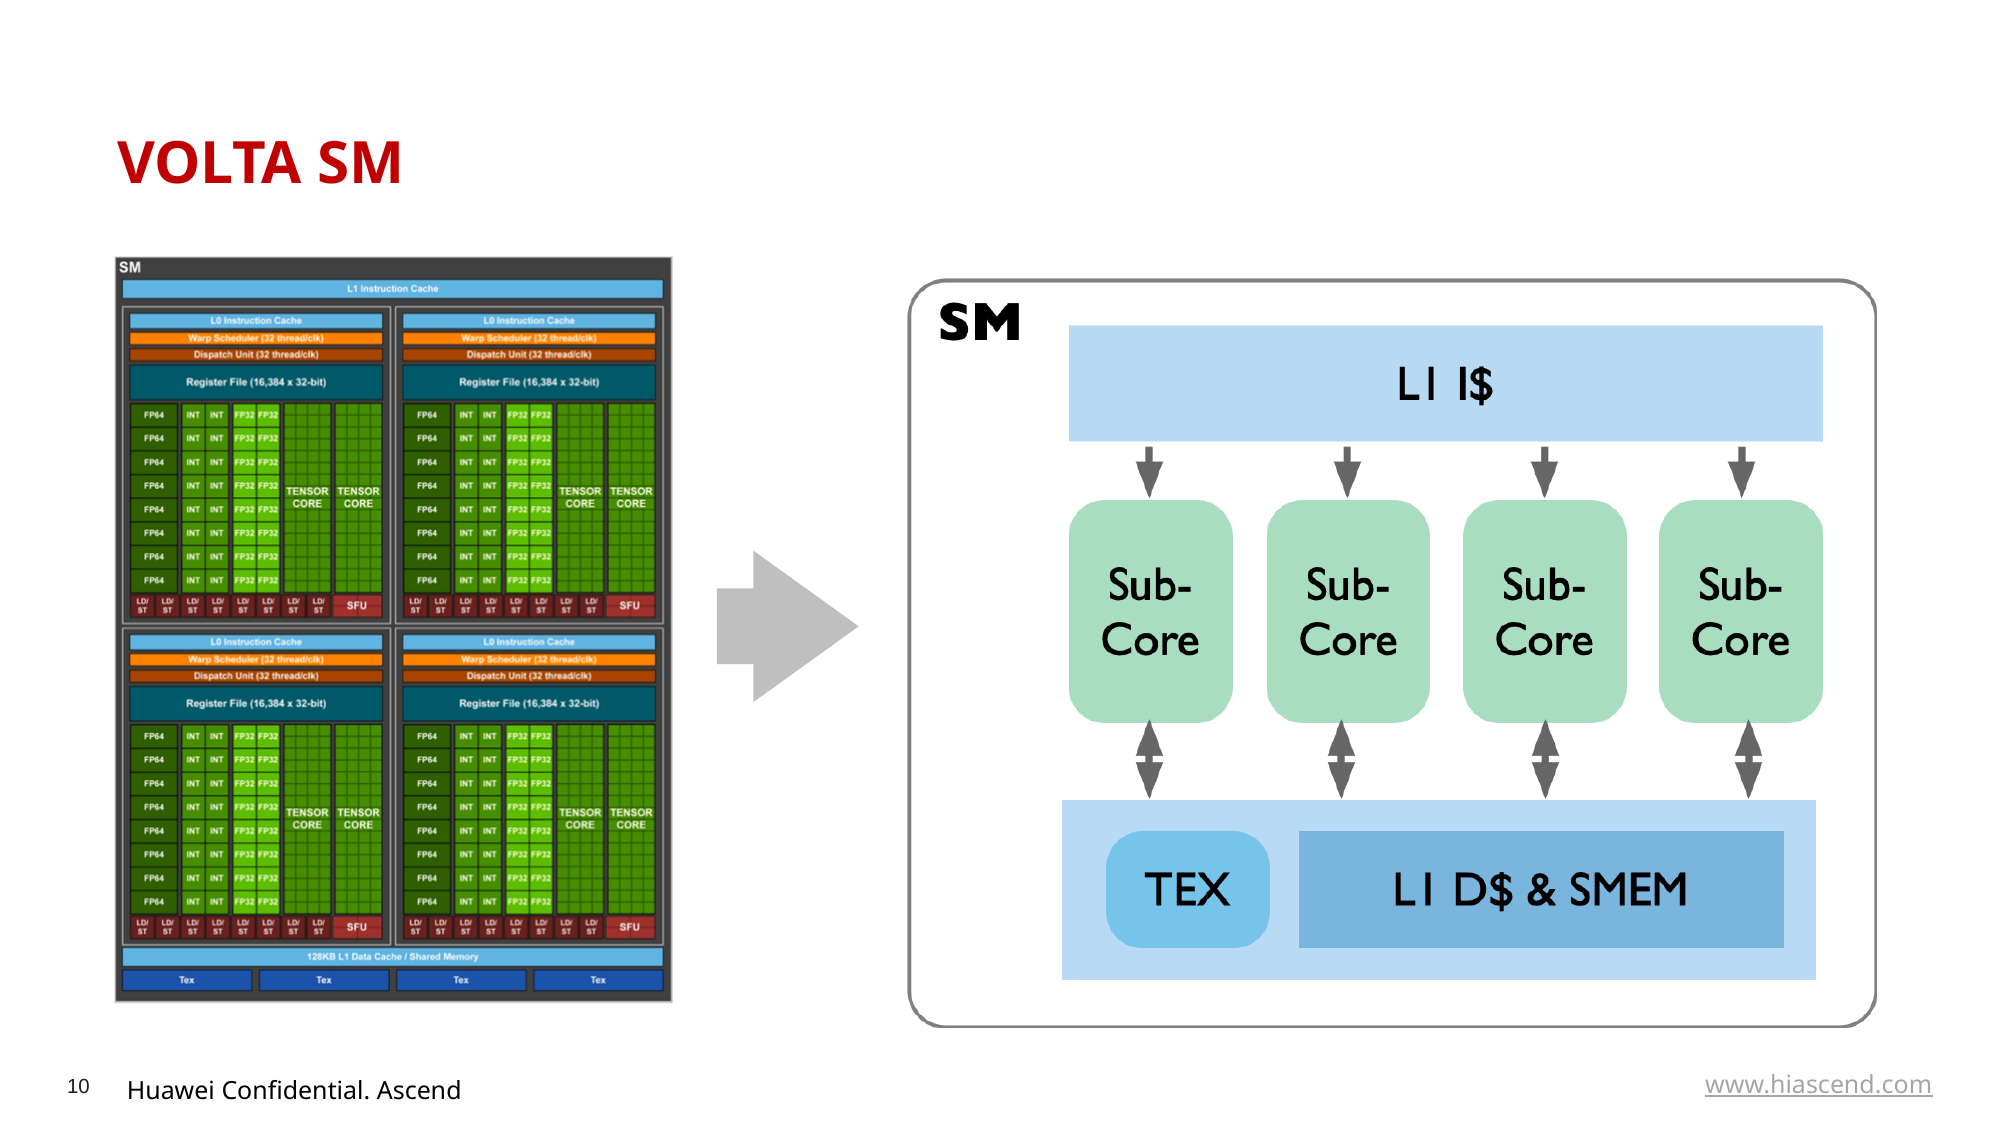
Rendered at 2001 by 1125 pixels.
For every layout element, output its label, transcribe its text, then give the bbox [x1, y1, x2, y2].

picture [102, 247, 682, 1009]
text_box [716, 550, 859, 703]
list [905, 278, 1877, 1028]
title VOLTA SM [102, 111, 1901, 209]
